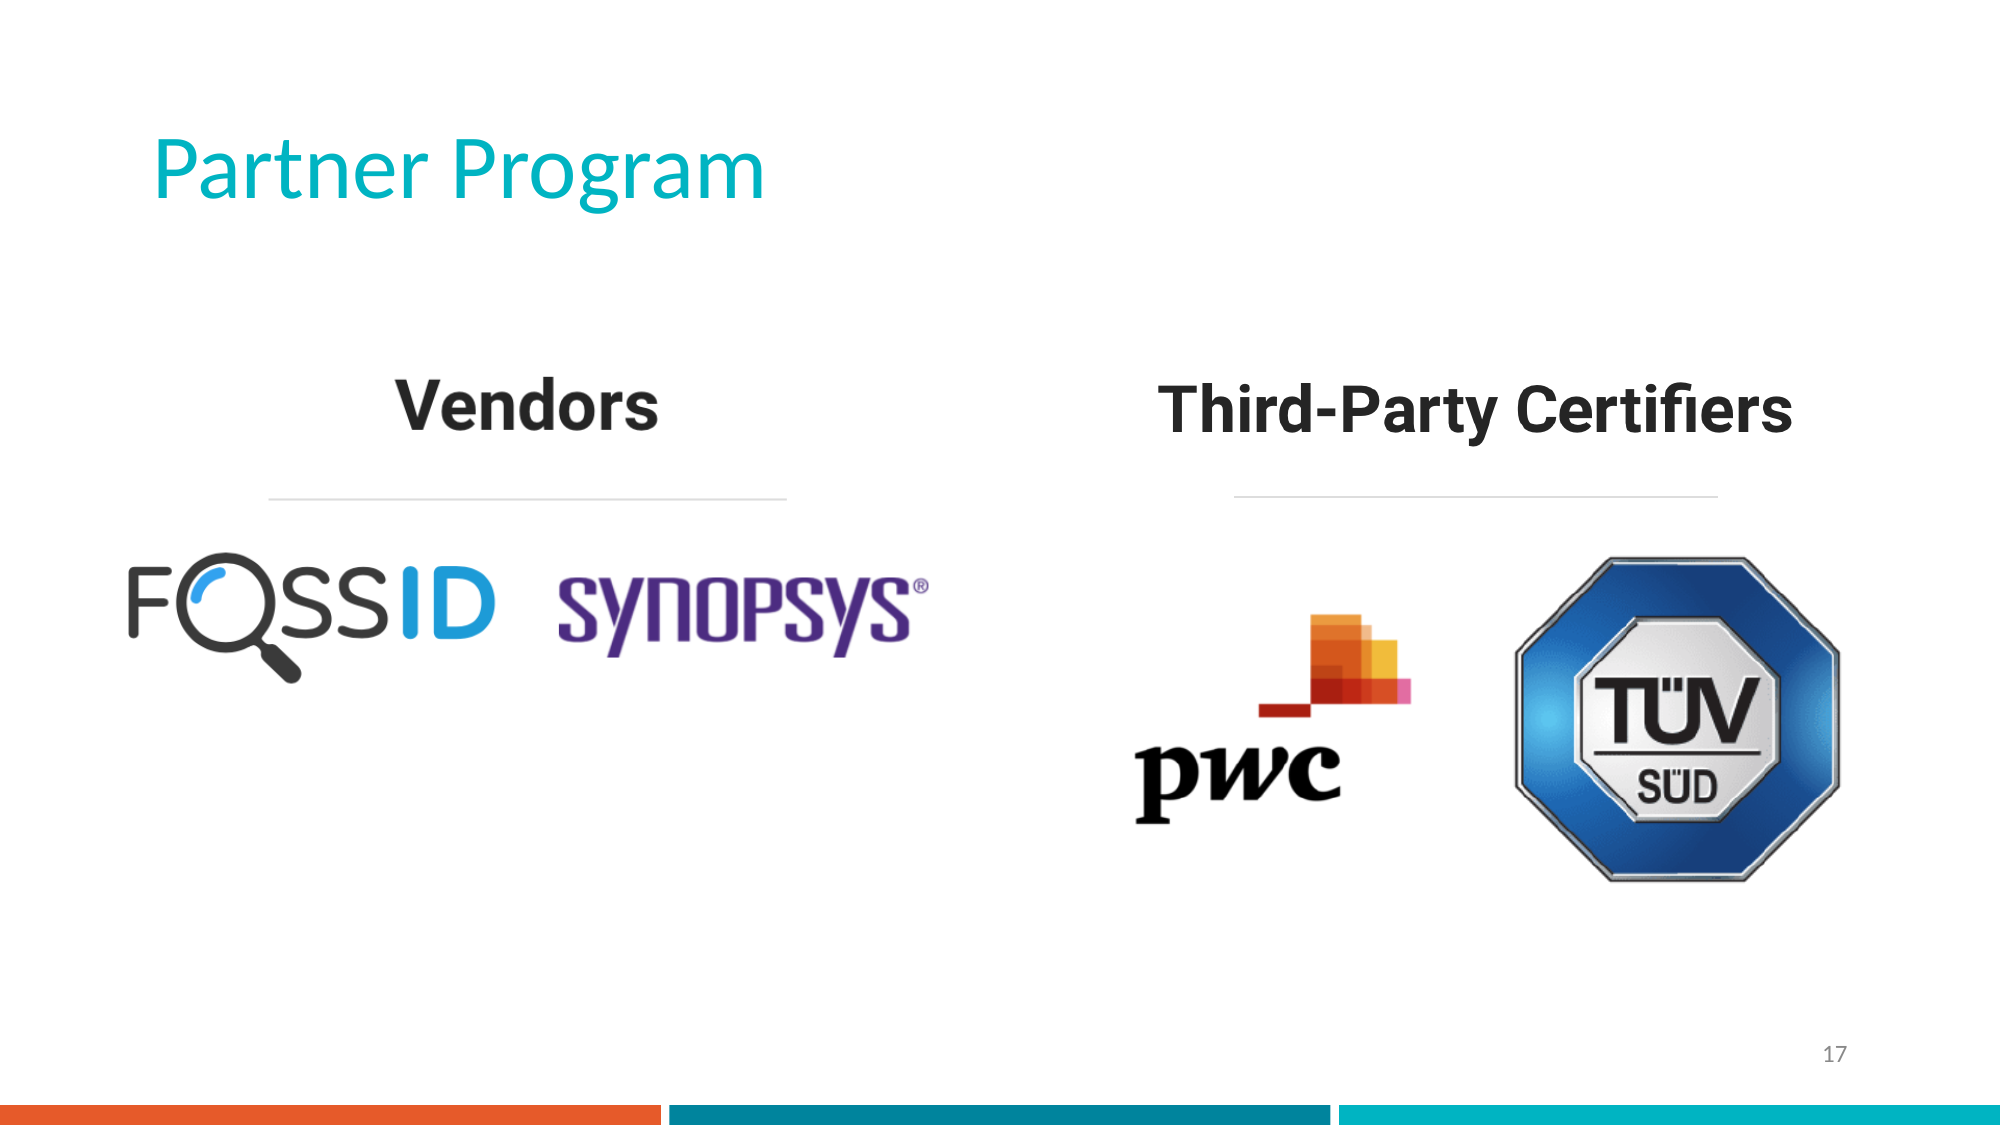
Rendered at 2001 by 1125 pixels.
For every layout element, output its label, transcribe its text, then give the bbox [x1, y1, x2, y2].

slide_number 17 [1648, 1022, 1863, 1083]
picture [1112, 355, 1867, 900]
text_box Partner Program [137, 59, 1863, 278]
picture [75, 355, 944, 696]
